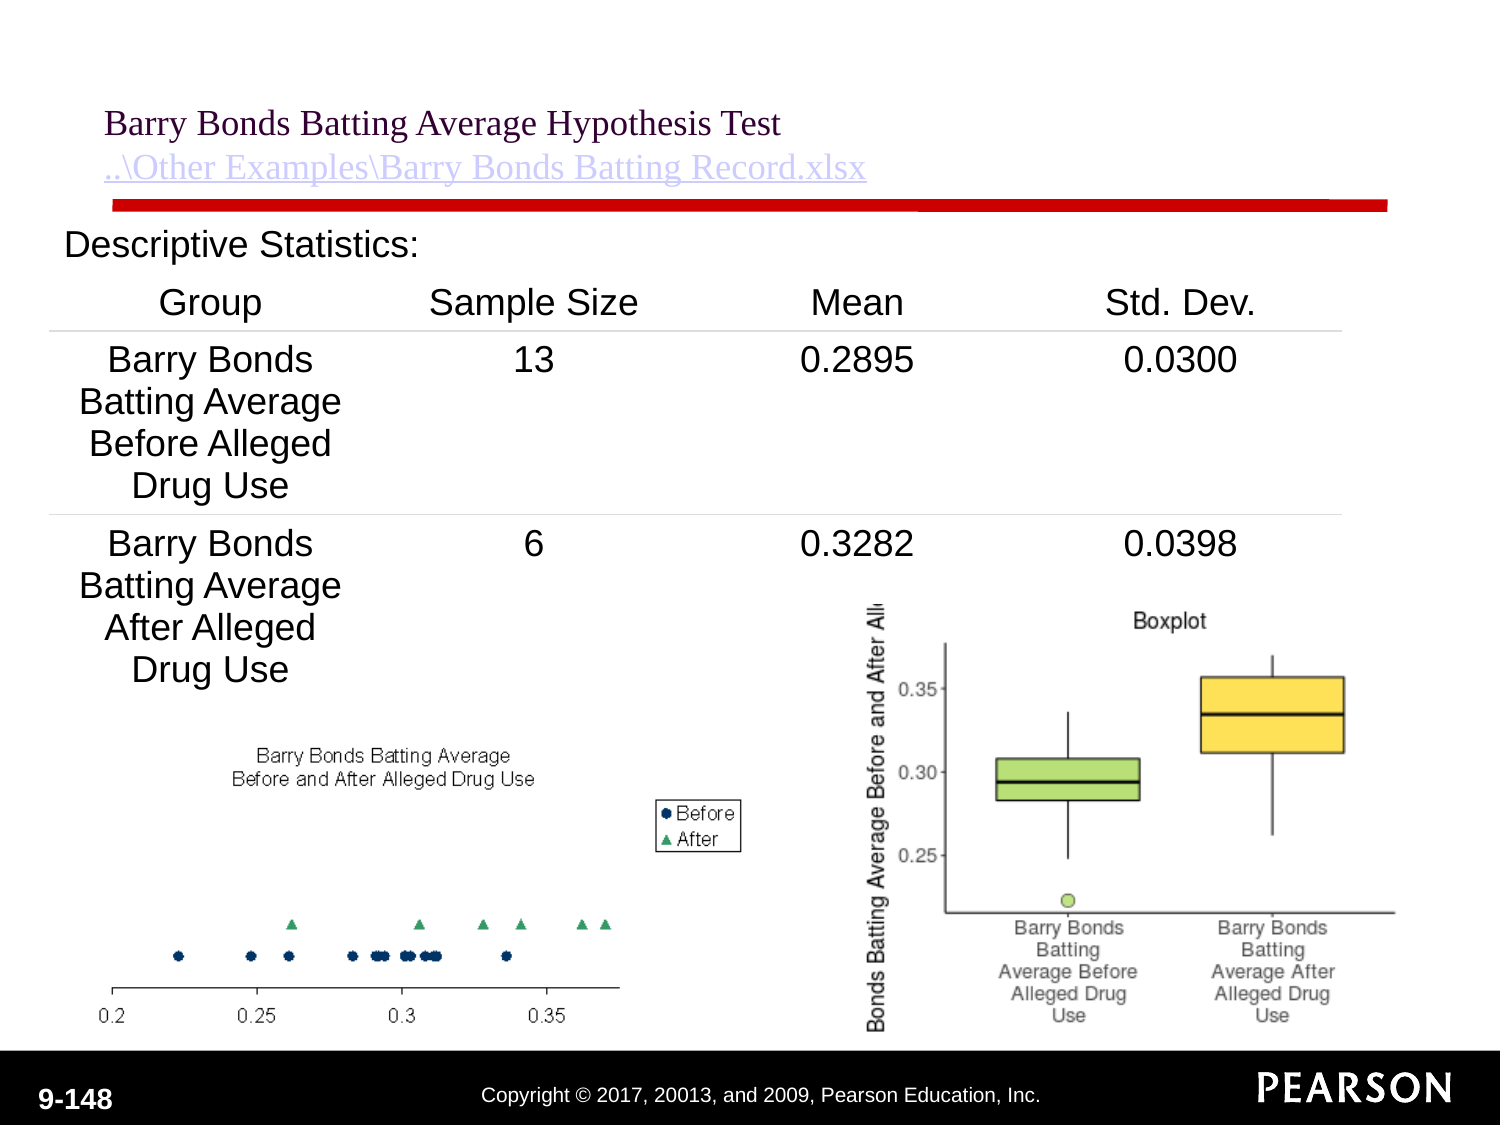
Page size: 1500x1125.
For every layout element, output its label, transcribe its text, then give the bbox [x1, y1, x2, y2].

table_cell Sample Size [372, 273, 696, 330]
table_header Descriptive Statistics: [49, 216, 1342, 273]
picture [75, 709, 751, 1030]
table_cell 0.2895 [696, 332, 1019, 514]
table_cell Barry Bonds Batting Average After Alleged Drug Use [49, 515, 372, 698]
table_cell 0.0300 [1019, 332, 1342, 514]
table_cell 0.3282 [696, 515, 1019, 698]
table_cell Mean [696, 273, 1019, 330]
table_cell Std. Dev. [1019, 273, 1342, 330]
table_cell Barry Bonds Batting Average Before Alleged Drug Use [49, 332, 372, 514]
title Barry Bonds Batting Average Hypothesis Test ..\Other Examples\Barry Bonds Batting Record.xlsx [103, 90, 1404, 194]
table_cell Group [49, 273, 372, 330]
picture [864, 604, 1404, 1035]
table_cell 13 [372, 332, 696, 514]
table_cell 0.0398 [1019, 515, 1342, 602]
table_cell 6 [372, 515, 696, 698]
